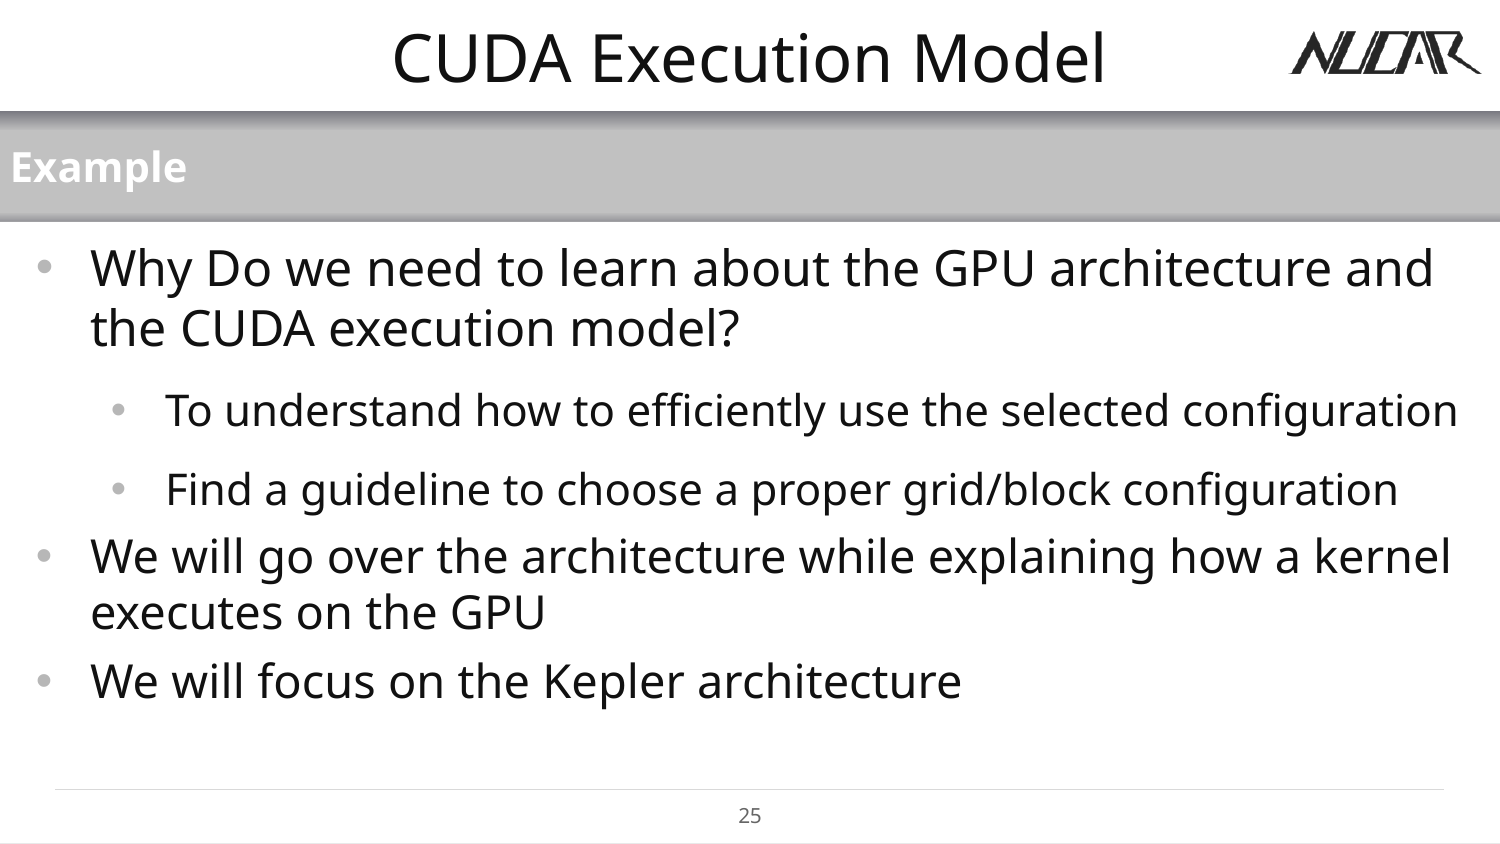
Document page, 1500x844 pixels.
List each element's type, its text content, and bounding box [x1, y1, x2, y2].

title CUDA Execution Model [97, 0, 1403, 111]
slide_number 25 [97, 789, 1403, 844]
list Why Do we need to learn about the GPU architecture and the CUDA execution model? To understand how to efficiently use the selected configuration Find a guideline to choose a proper grid/block configuration We will go over the architecture while explaining how a kernel executes on the GPU We will focus on the Kepler architecture [0, 221, 1500, 735]
text_box Example [0, 133, 203, 199]
